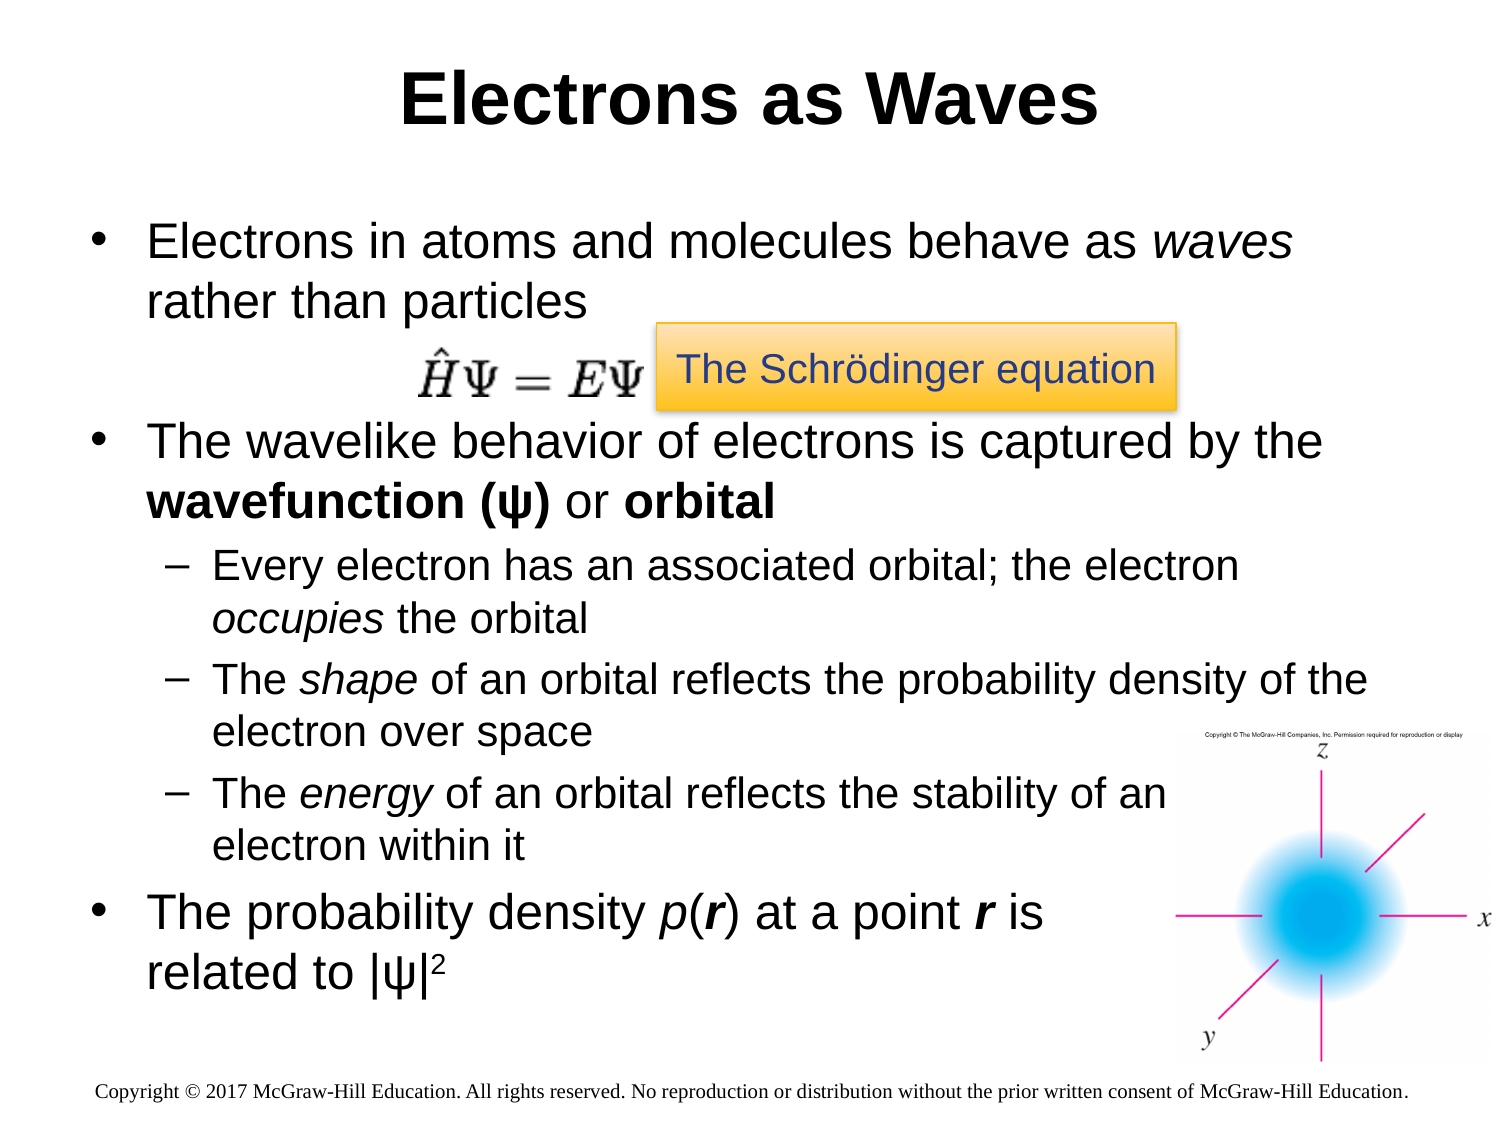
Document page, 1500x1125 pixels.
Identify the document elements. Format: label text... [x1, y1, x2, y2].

picture [1175, 732, 1493, 1062]
title Electrons as Waves [75, 0, 1425, 189]
list Electrons in atoms and molecules behave as waves rather than particles The wavelike behavior of electrons is captured by the wavefunction (ψ) or orbital Every electron has an associated orbital; the electron occupies the orbital The shape of an orbital reflects the probability density of the electron over space The energy of an orbital reflects the stability of an electron within it The probability density p(r) at a point r is related to |ψ|2 [75, 200, 1425, 1124]
text_box The Schrödinger equation [656, 322, 1177, 411]
picture [418, 346, 644, 397]
